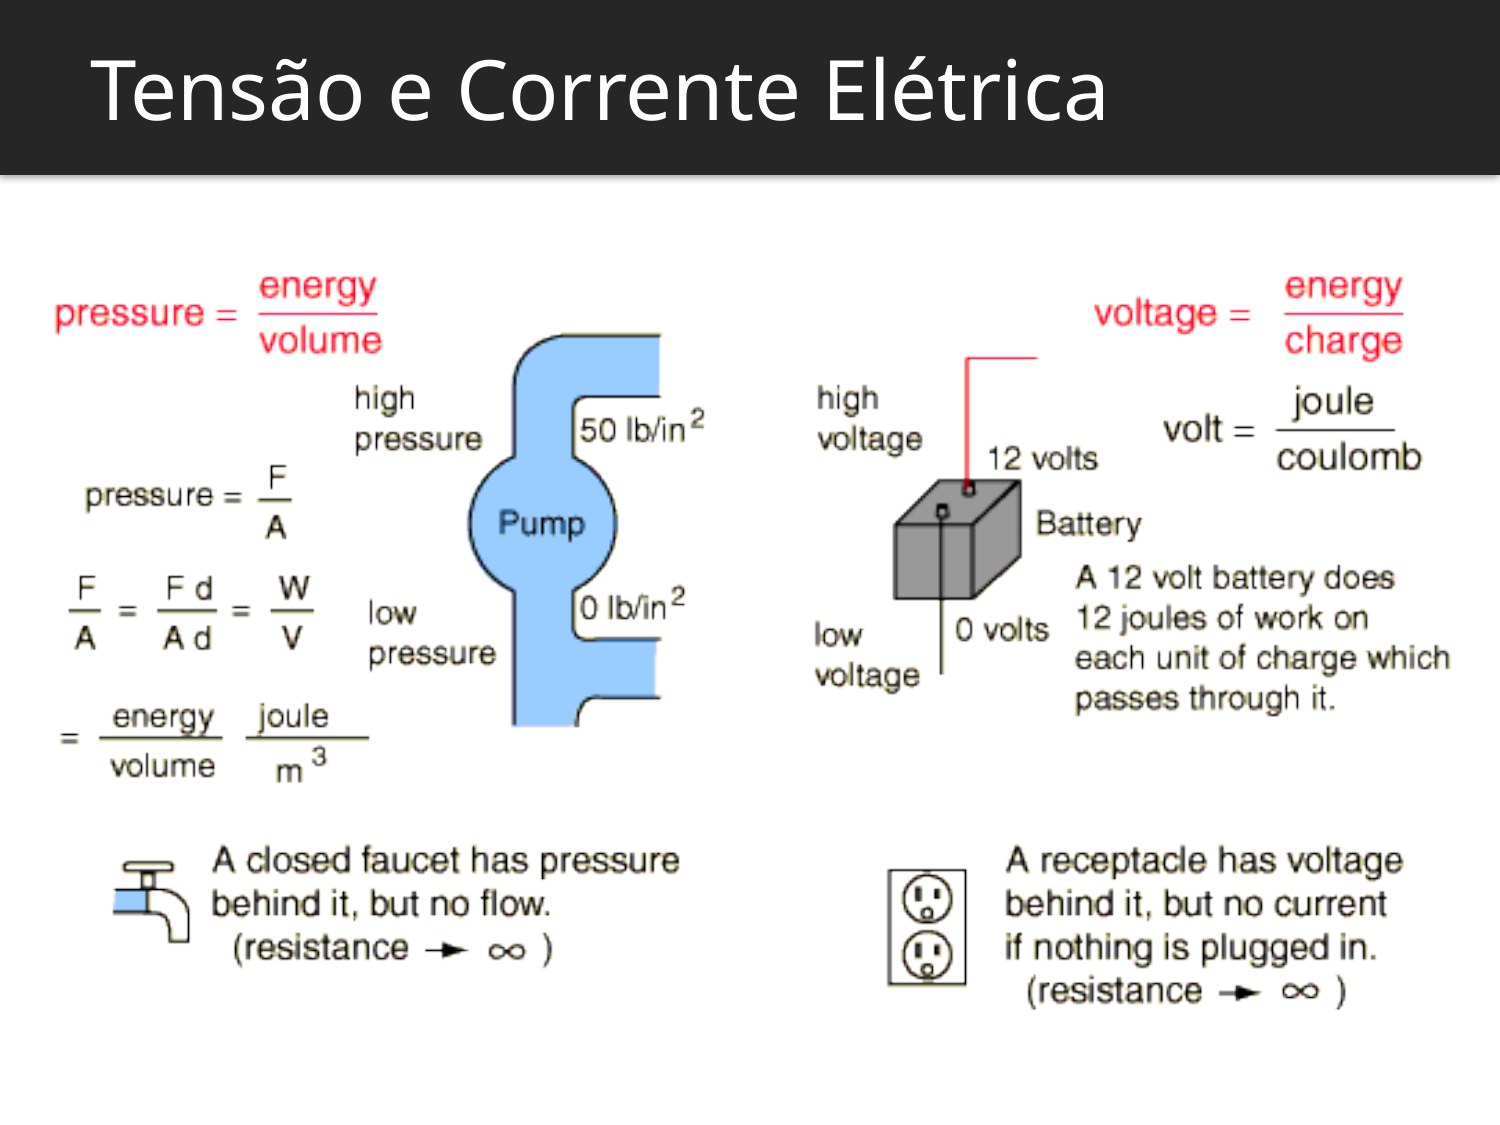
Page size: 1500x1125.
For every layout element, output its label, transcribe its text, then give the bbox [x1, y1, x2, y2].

picture [47, 247, 1461, 1045]
text_box Tensão e Corrente Elétrica [74, 0, 1425, 175]
text_box [0, 0, 1500, 176]
